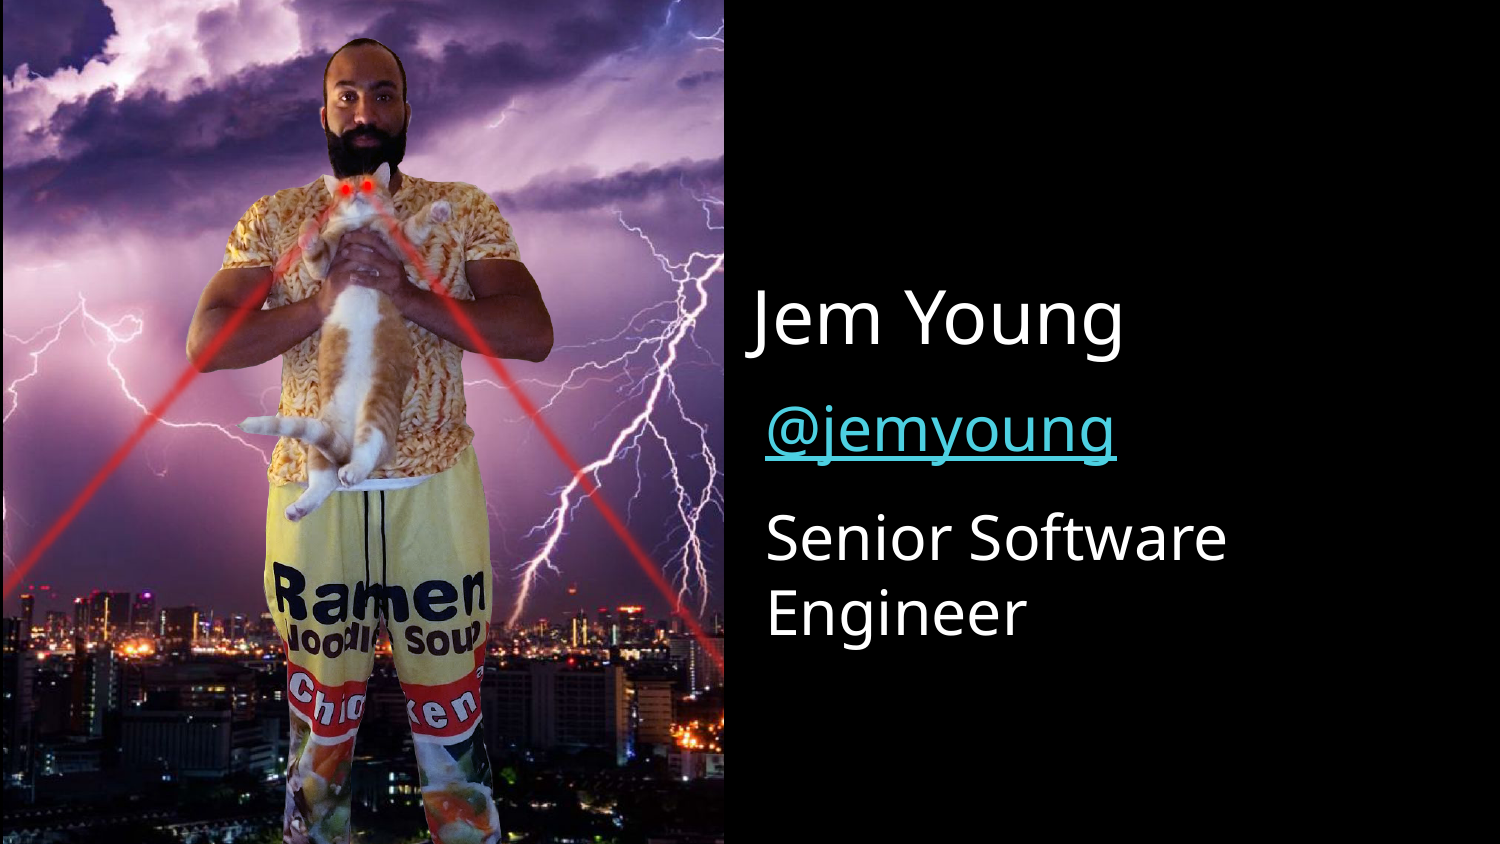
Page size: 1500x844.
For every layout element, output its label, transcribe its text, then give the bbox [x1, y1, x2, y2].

text_box Jem Young [736, 254, 1174, 404]
text_box @jemyoung [749, 374, 1187, 482]
text_box Senior Software Engineer [749, 482, 1480, 579]
picture [3, 0, 724, 844]
